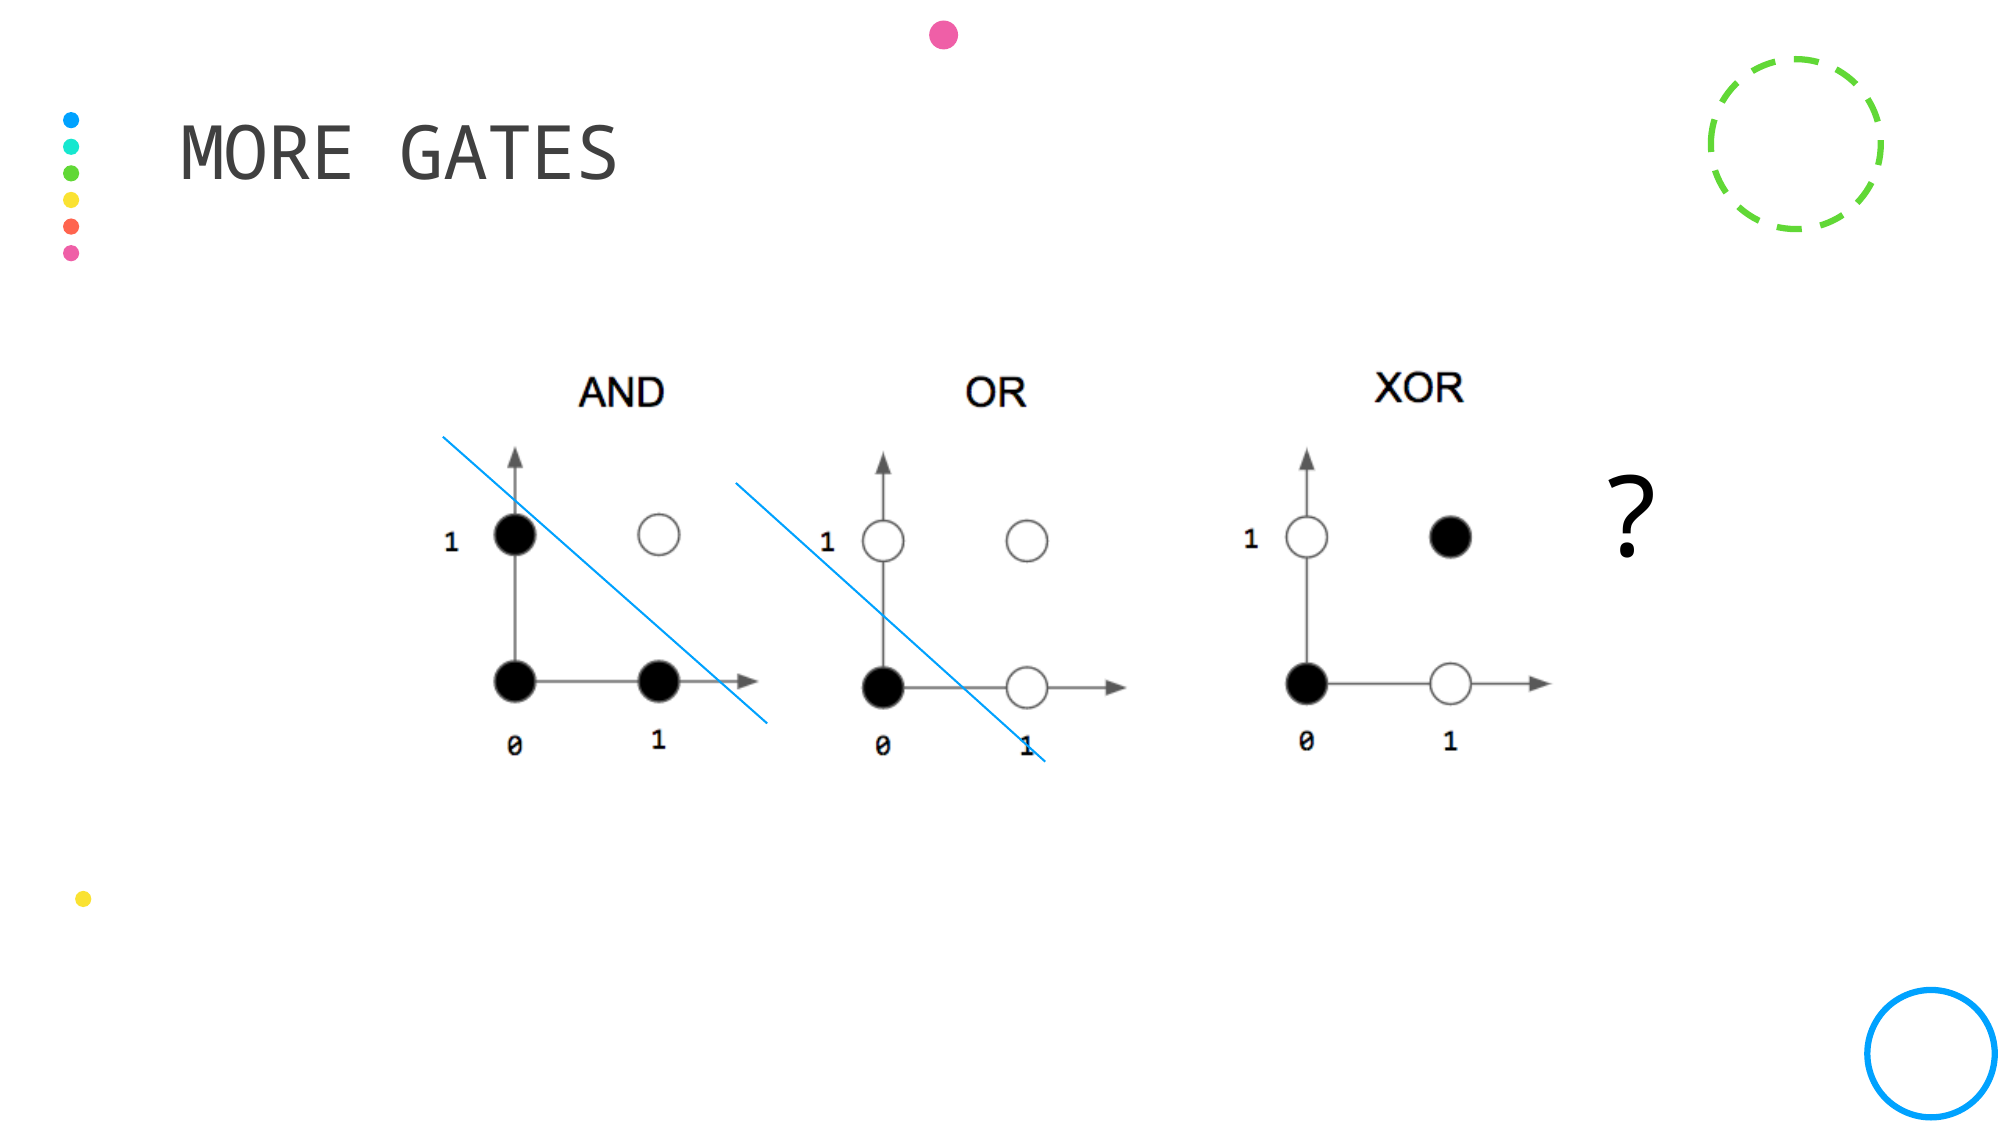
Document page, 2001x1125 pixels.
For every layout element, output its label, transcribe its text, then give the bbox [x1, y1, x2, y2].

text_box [735, 482, 1046, 763]
text_box ? [1592, 436, 1672, 587]
picture [419, 346, 1581, 779]
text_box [442, 436, 768, 724]
title More Gates [180, 36, 1830, 275]
